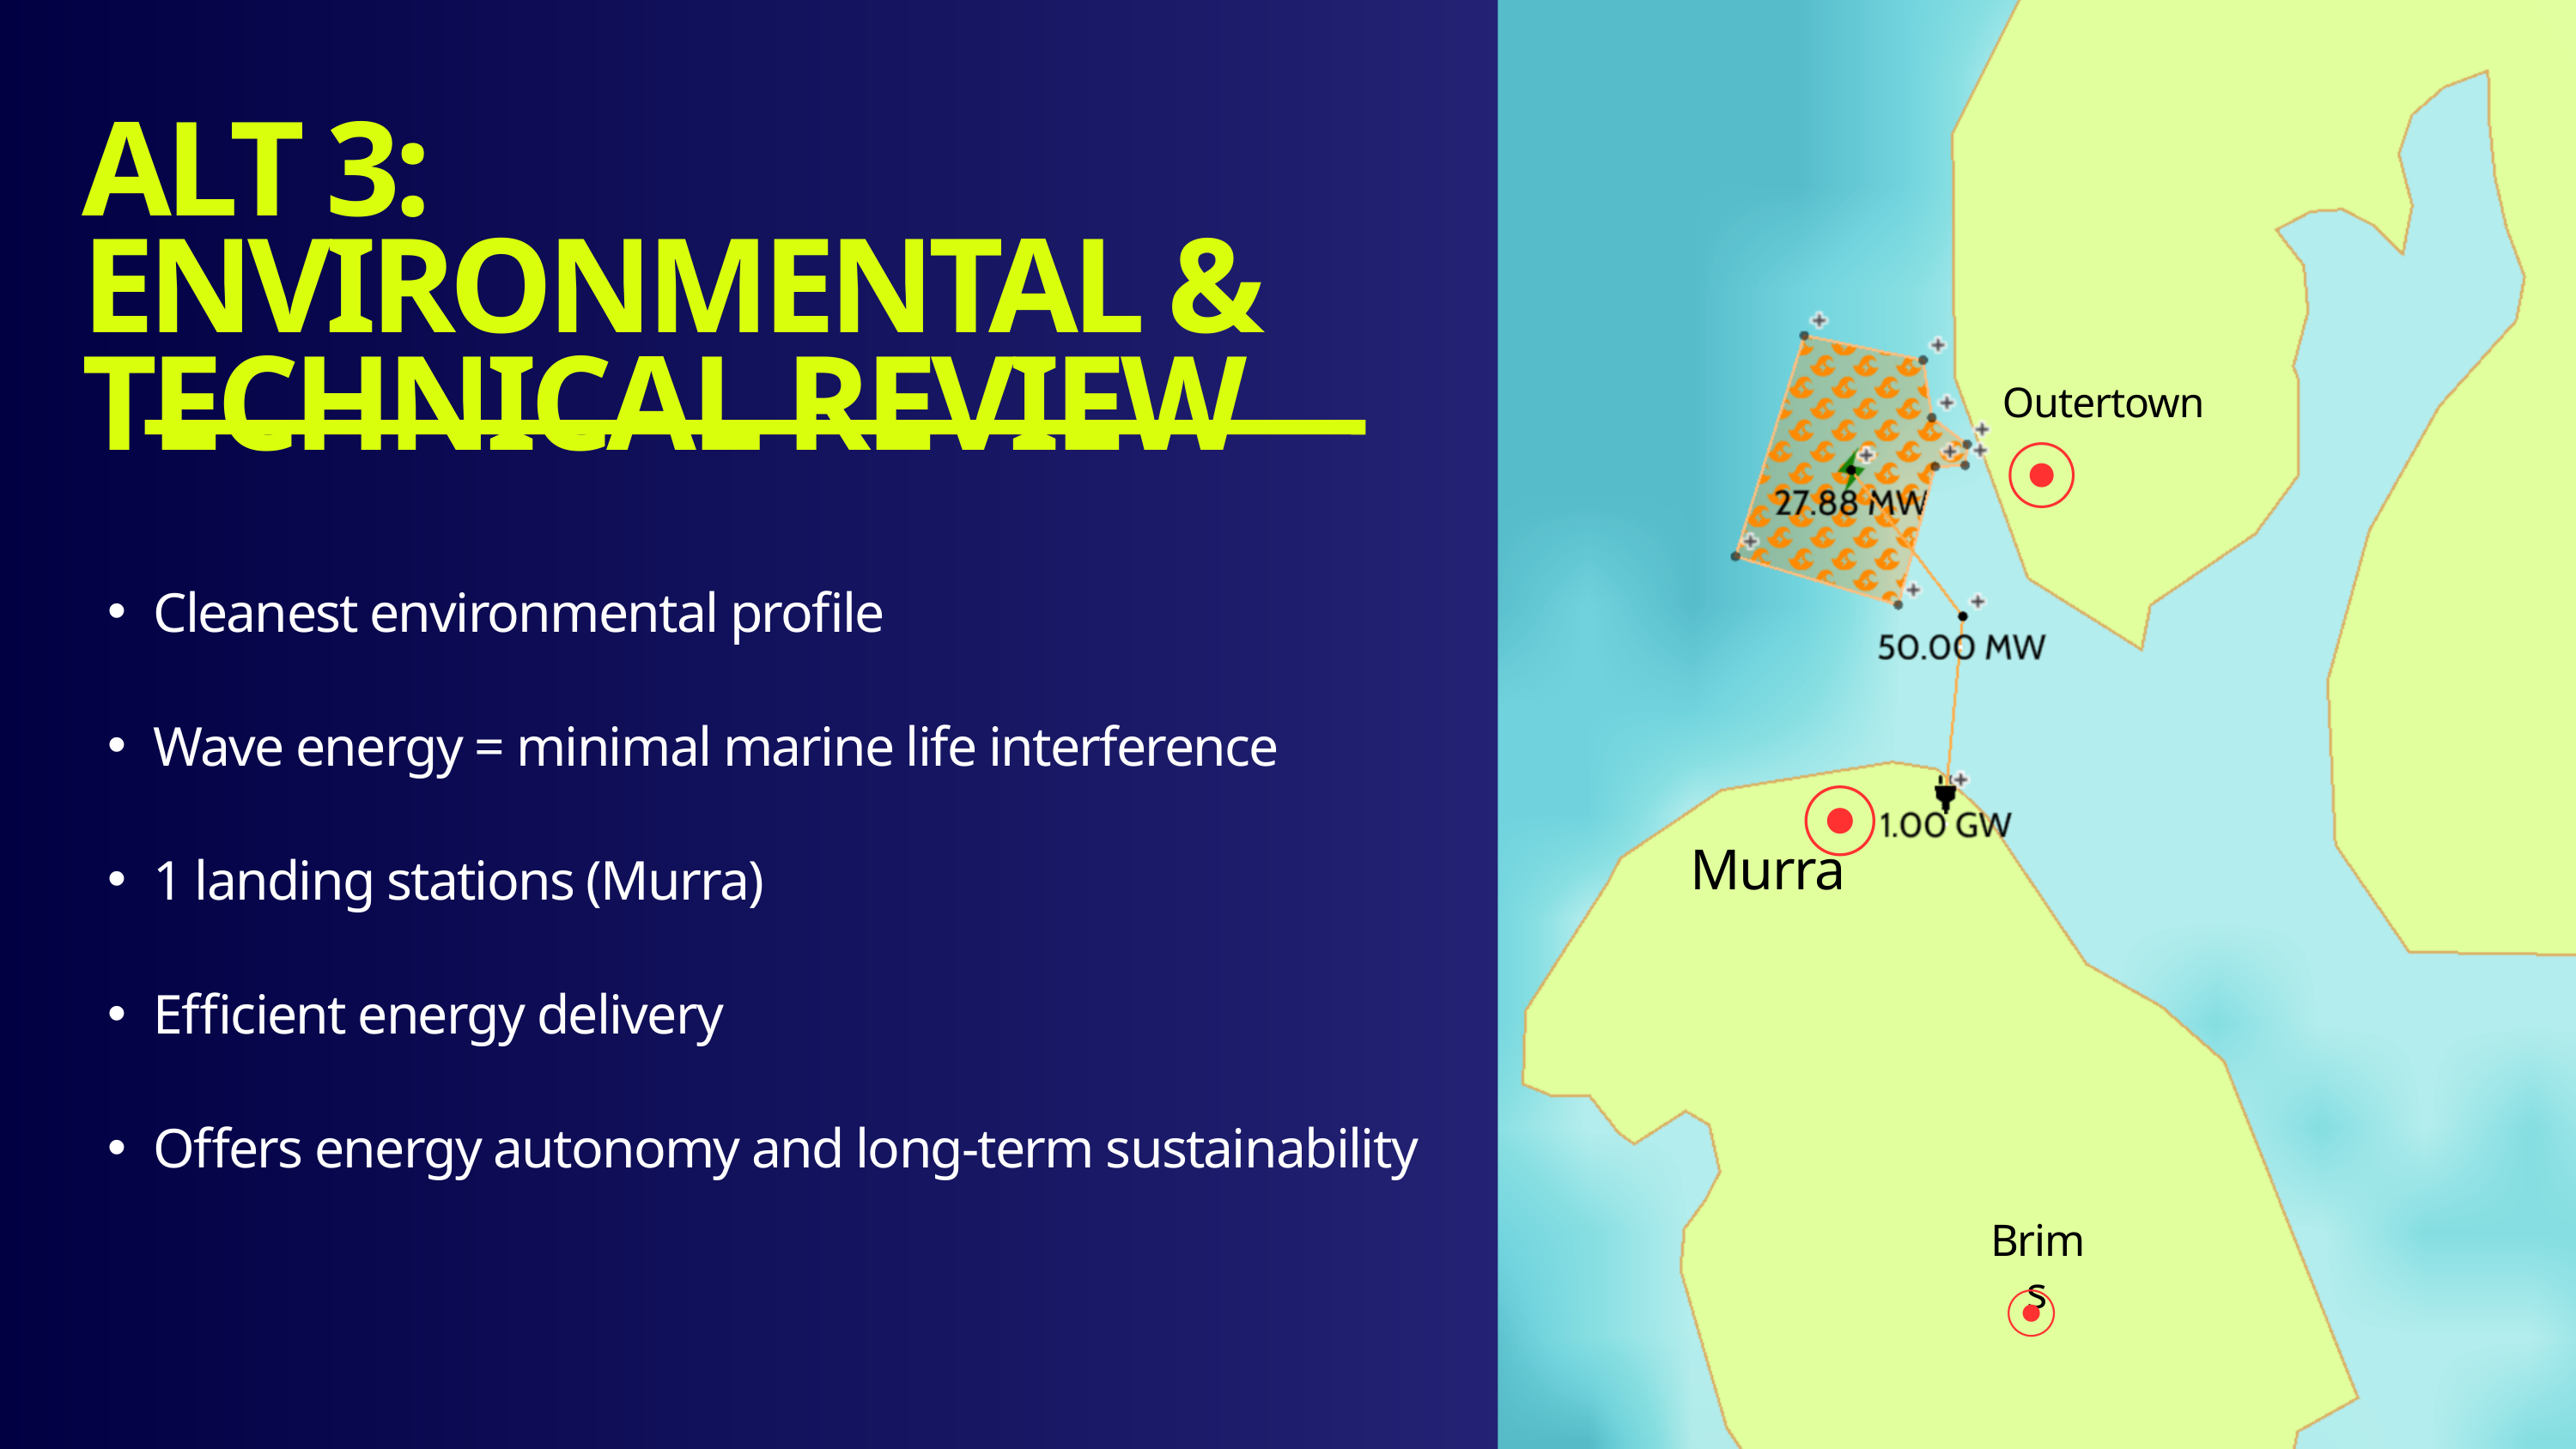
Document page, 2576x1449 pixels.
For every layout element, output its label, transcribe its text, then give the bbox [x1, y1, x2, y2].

text_box Cleanest environmental profile Wave energy = minimal marine life interference 1 landing stations (Murra) Efficient energy delivery Offers energy autonomy and long-term sustainability [62, 508, 1472, 1179]
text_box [1498, 0, 2576, 1449]
text_box ALT 3: ENVIRONMENTAL & TECHNICAL REVIEW [82, 124, 1487, 477]
